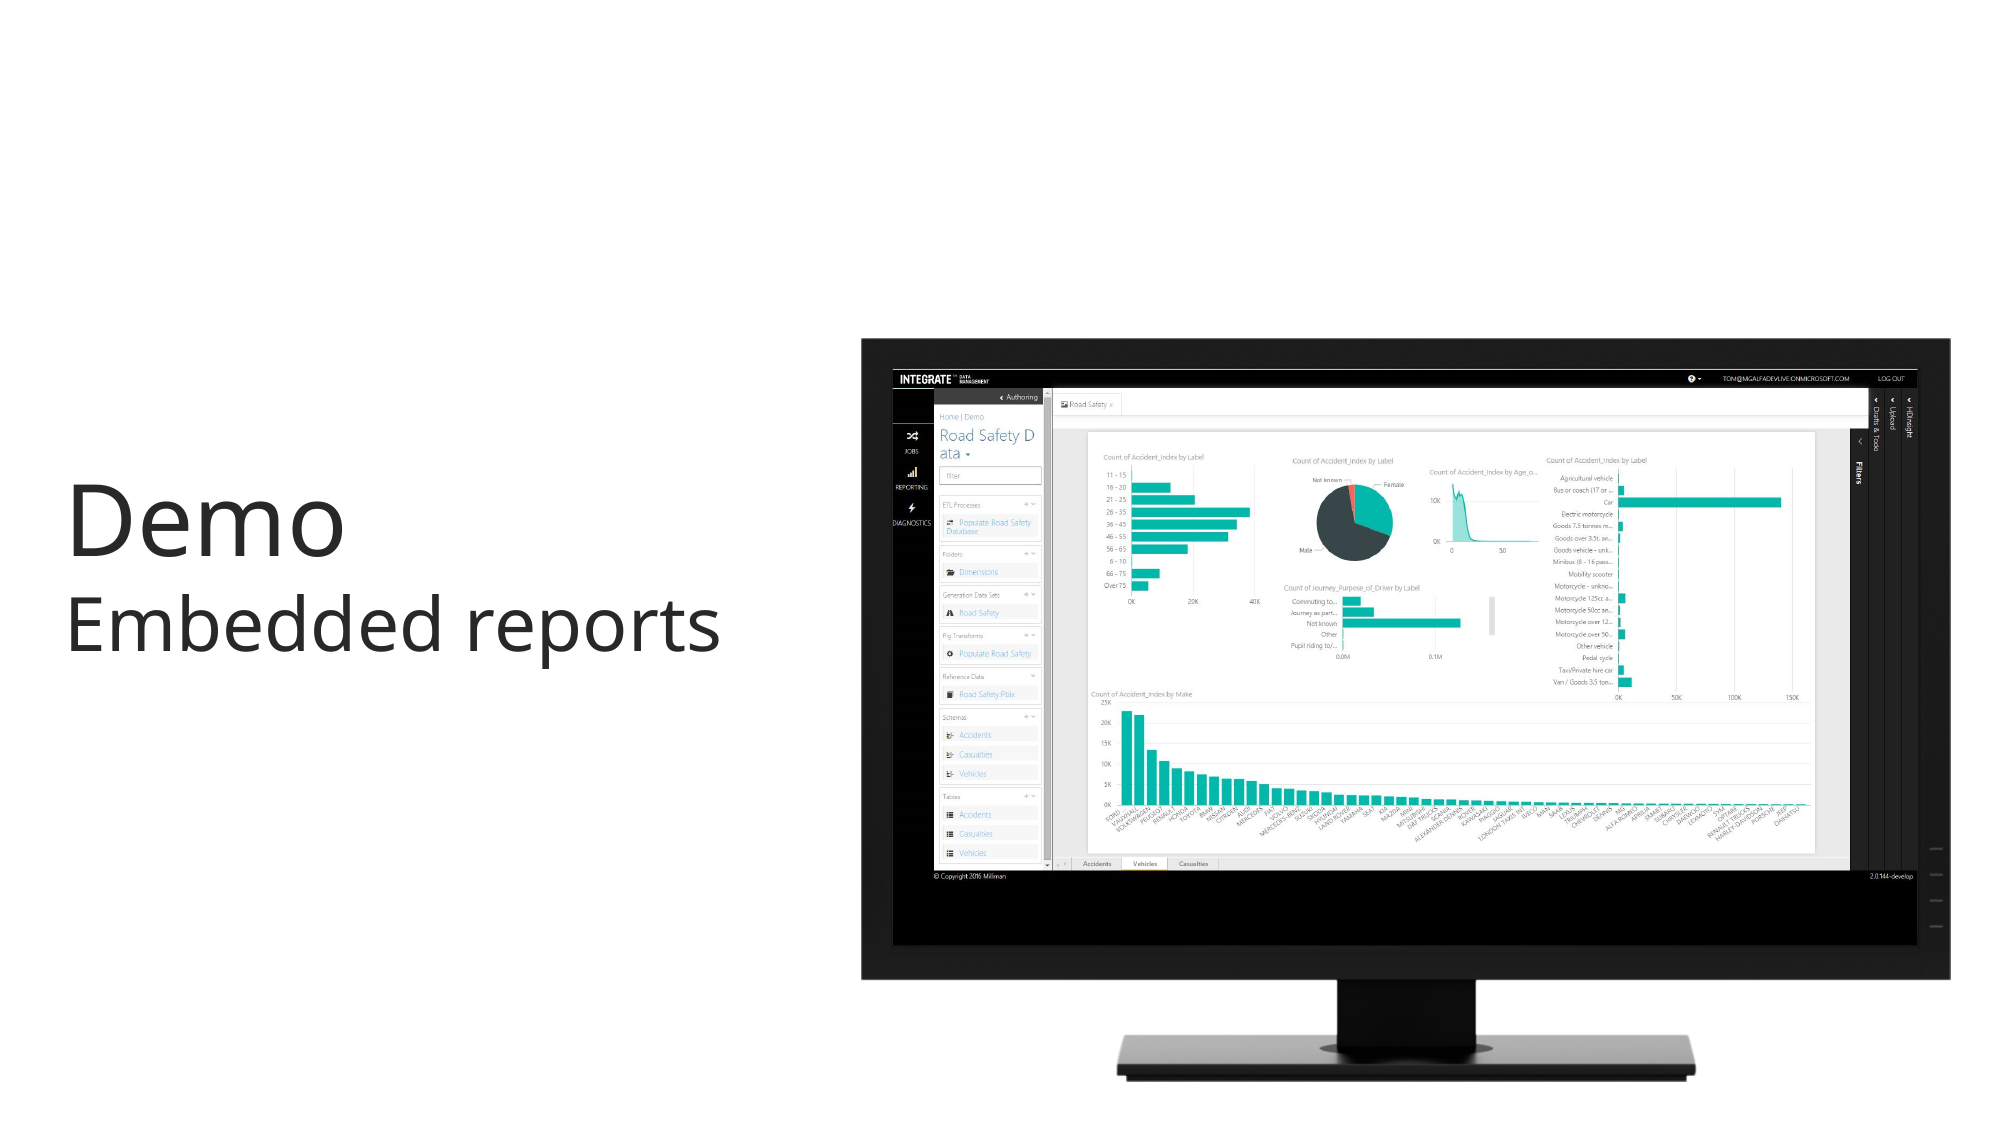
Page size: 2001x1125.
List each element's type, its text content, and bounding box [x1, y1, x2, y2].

picture [860, 337, 1951, 1083]
text_box Demo Embedded reports [49, 448, 788, 674]
